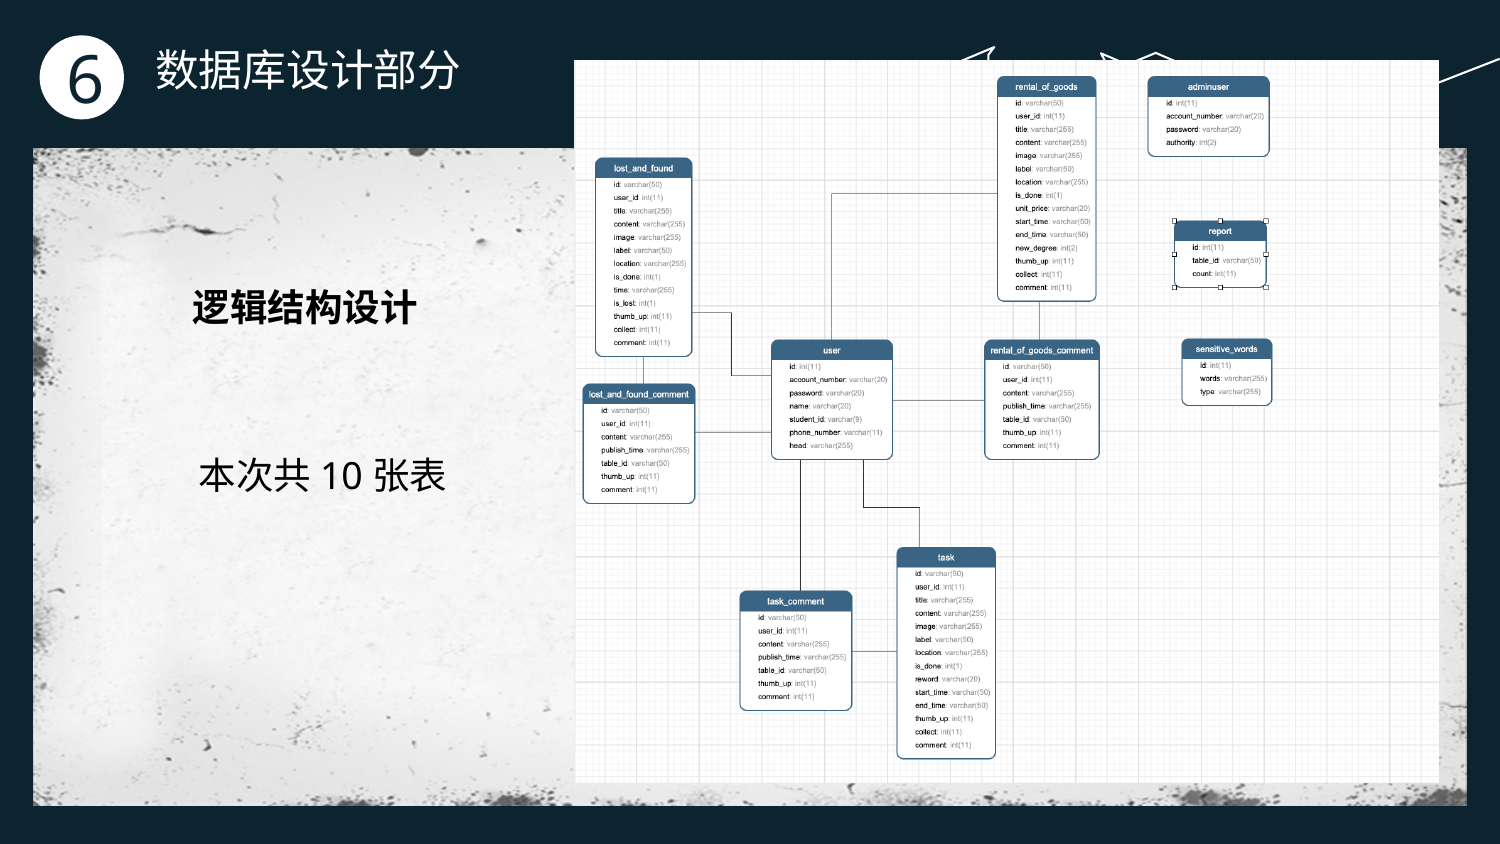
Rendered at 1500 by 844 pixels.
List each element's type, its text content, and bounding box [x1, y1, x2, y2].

text_box 逻辑结构设计 [93, 276, 518, 336]
picture [33, 60, 1467, 806]
text_box 本次共10张表 [183, 444, 569, 505]
text_box 6 [37, 33, 127, 122]
text_box 数据库设计部分 [140, 35, 546, 103]
